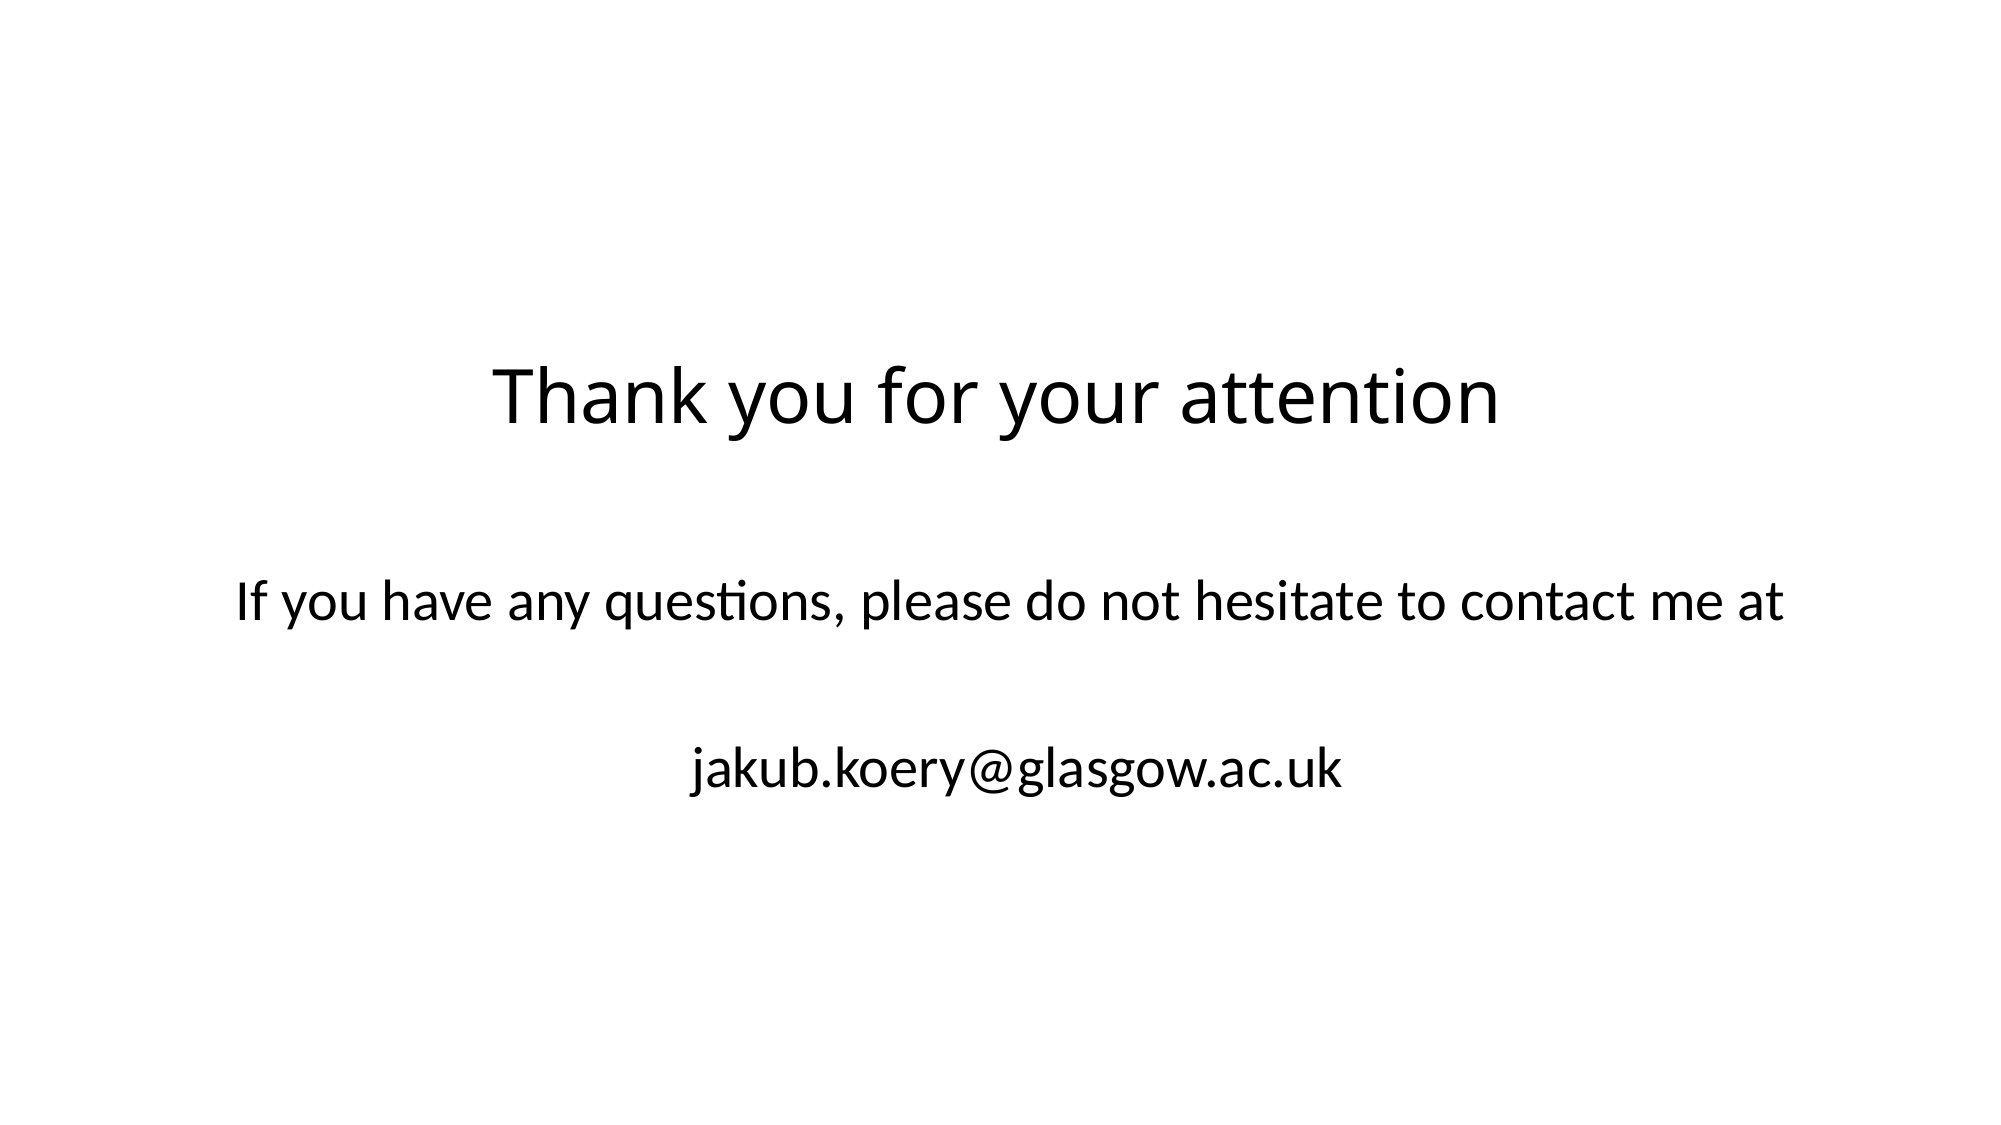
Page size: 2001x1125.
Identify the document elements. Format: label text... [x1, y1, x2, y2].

title Thank you for your attention [154, 290, 1880, 508]
list If you have any questions, please do not hesitate to contact me at jakub.koery@glasgow.ac.uk [154, 562, 1880, 1125]
